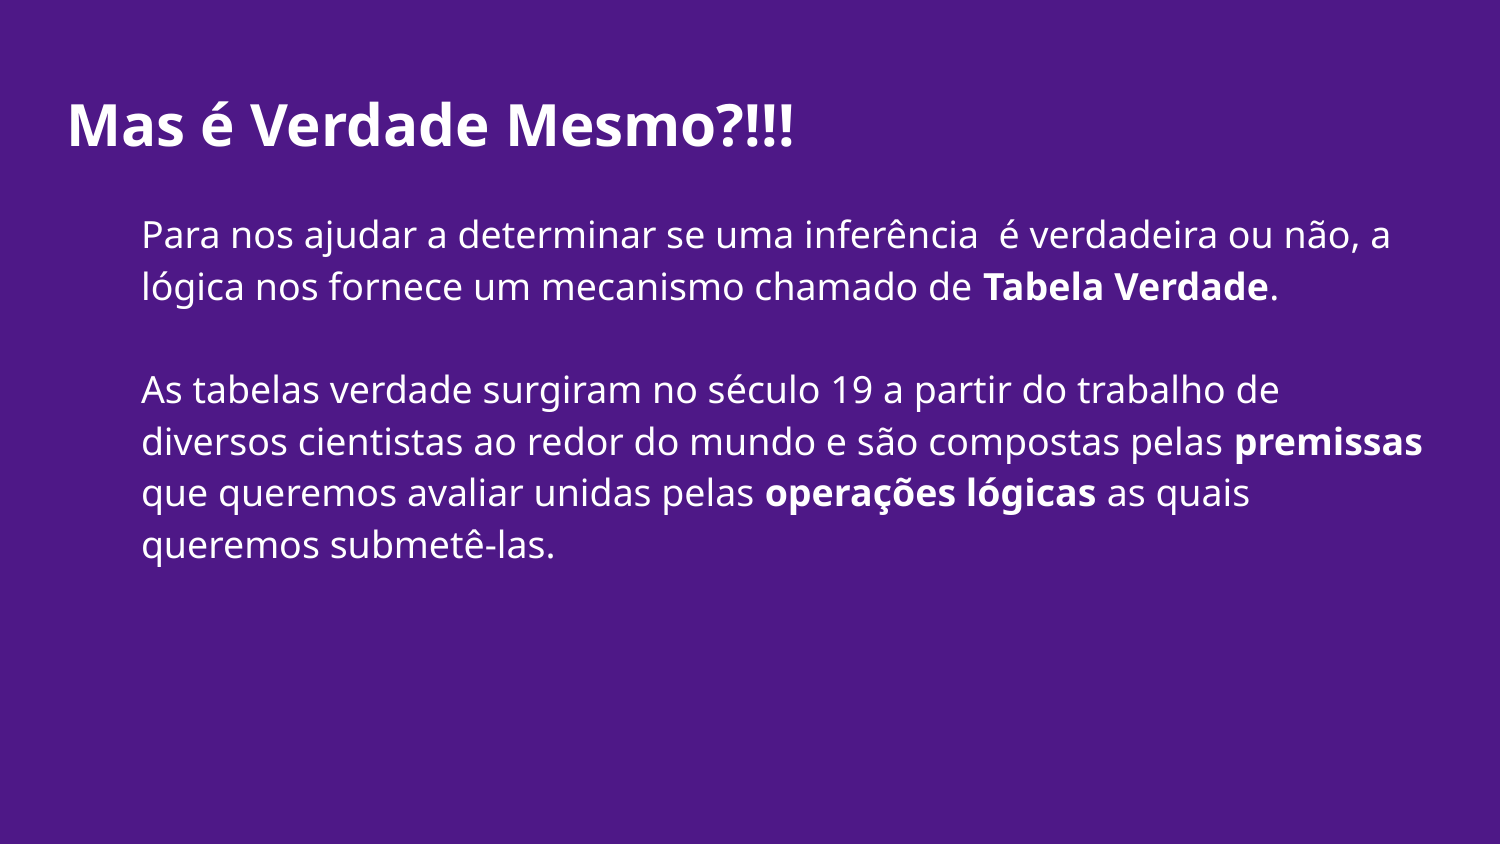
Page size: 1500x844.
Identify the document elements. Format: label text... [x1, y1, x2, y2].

list Para nos ajudar a determinar se uma inferência é verdadeira ou não, a lógica nos fornece um mecanismo chamado de Tabela Verdade. As tabelas verdade surgiram no século 19 a partir do trabalho de diversos cientistas ao redor do mundo e são compostas pelas premissas que queremos avaliar unidas pelas operações lógicas as quais queremos submetê-las. [51, 189, 1449, 750]
title Mas é Verdade Mesmo?!!! [51, 72, 1449, 167]
